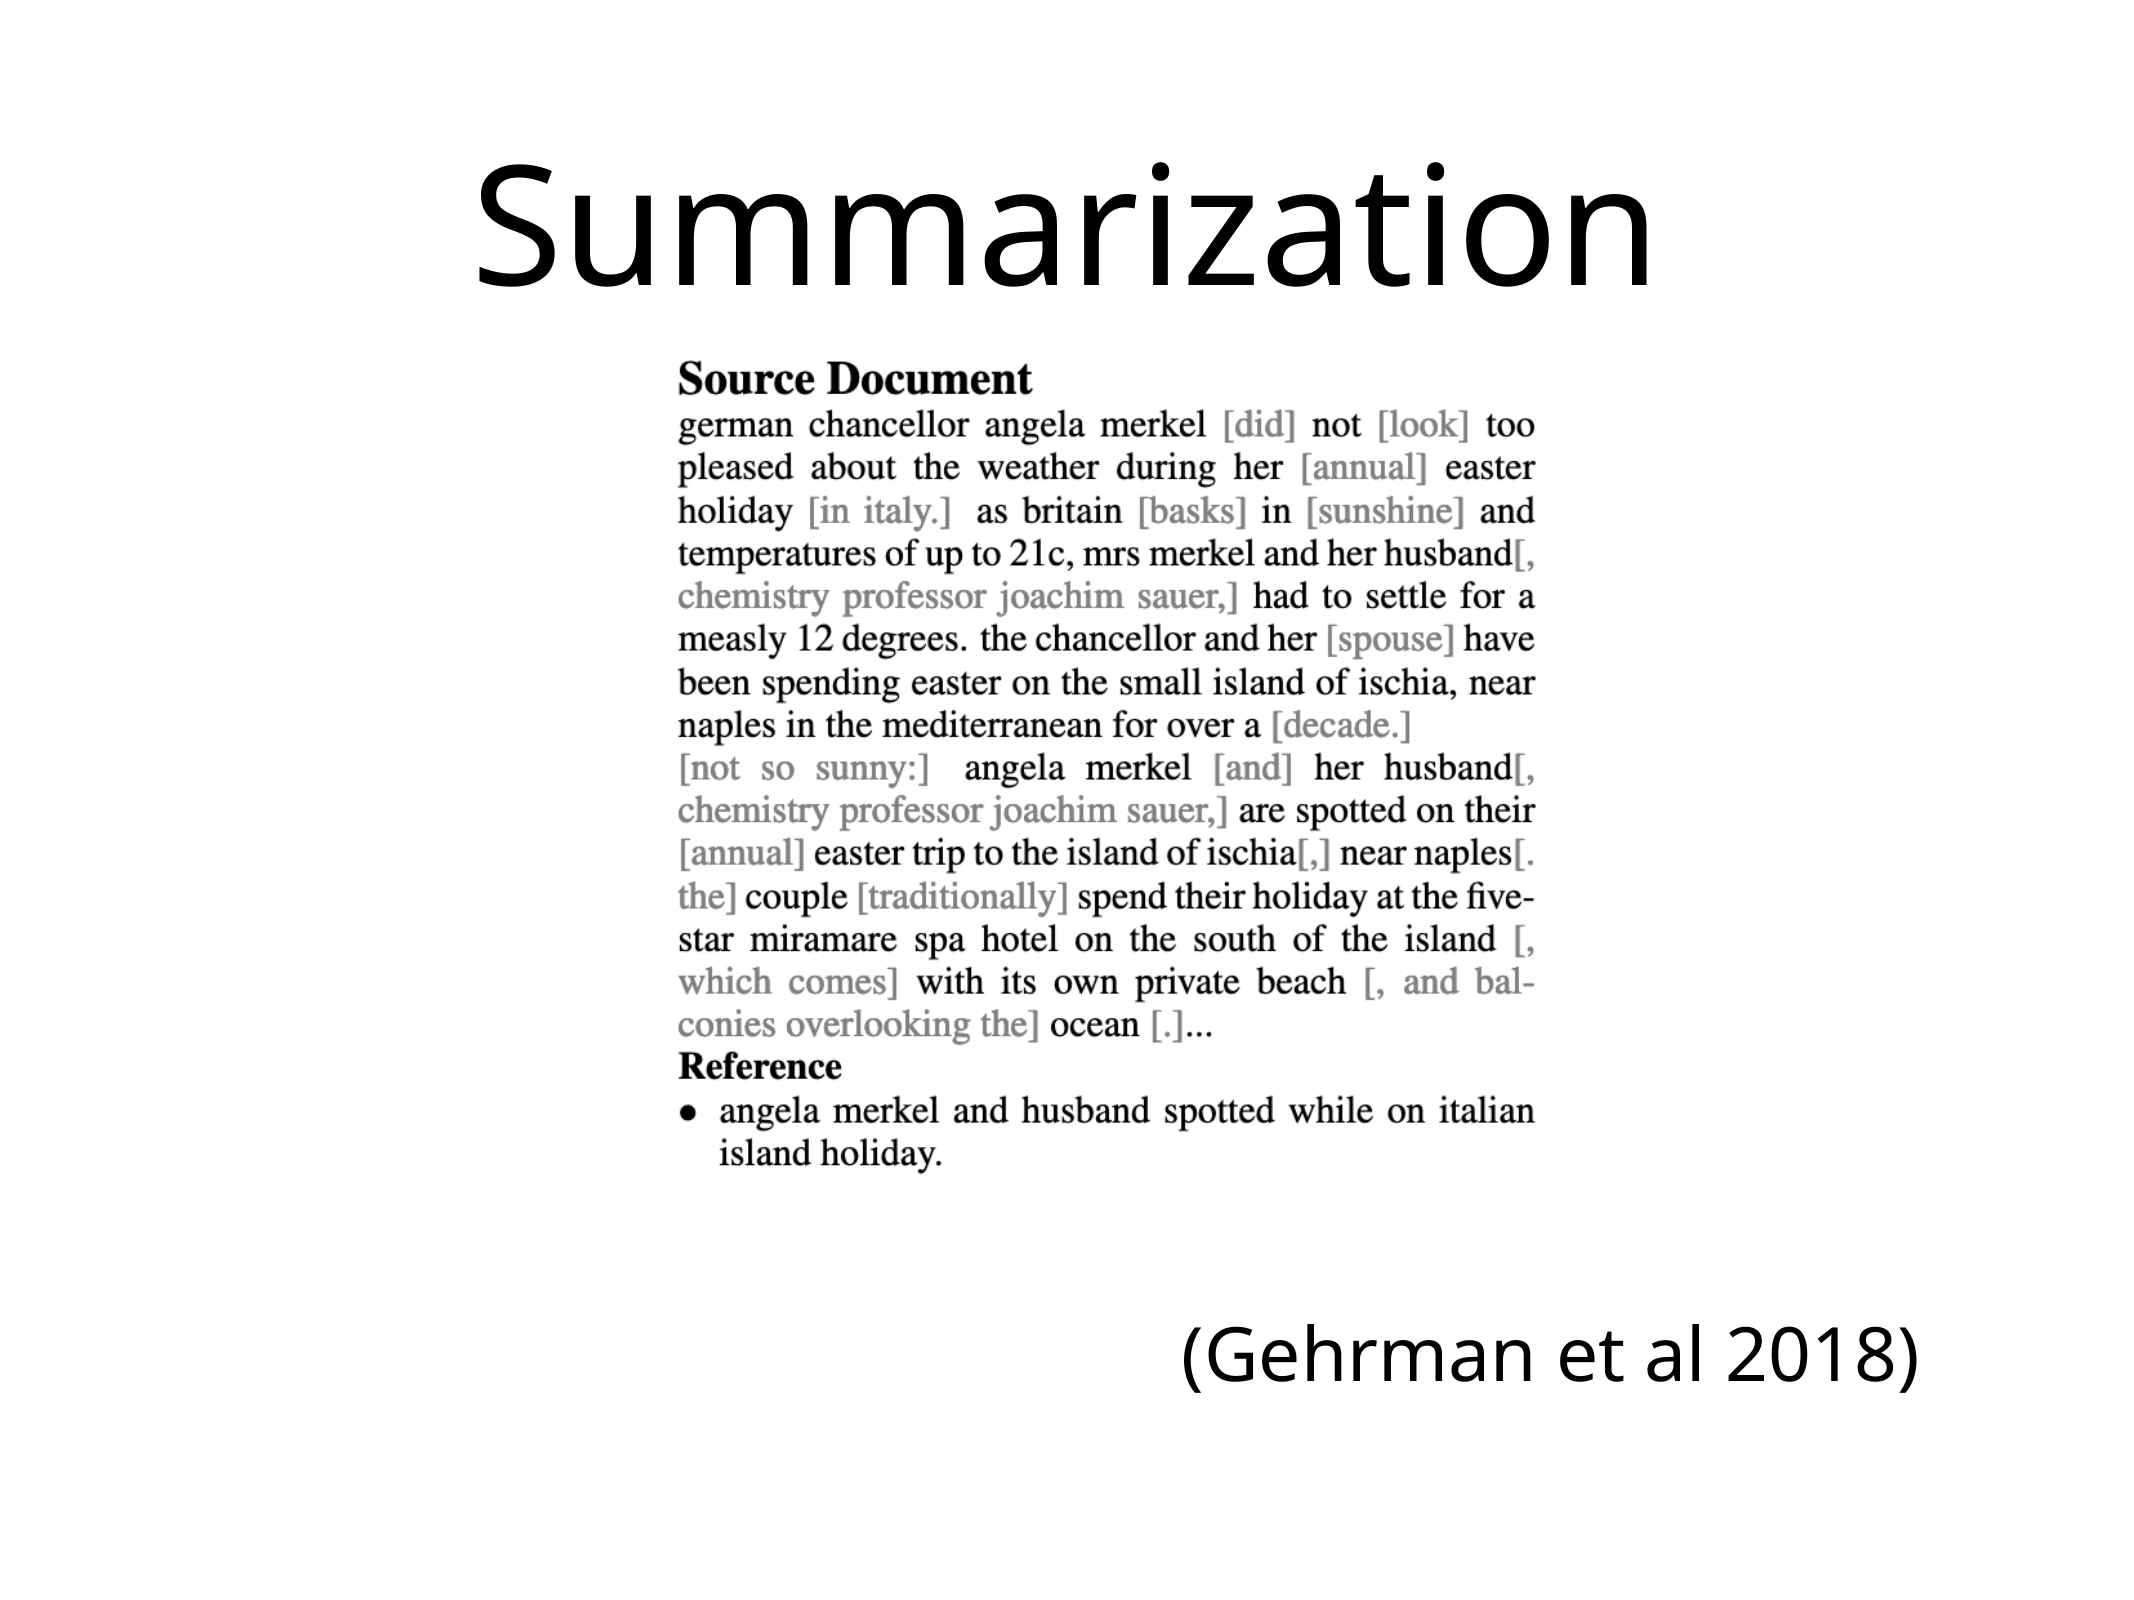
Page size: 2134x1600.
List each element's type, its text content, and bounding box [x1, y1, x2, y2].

text_box (Gehrman et al 2018) [1173, 1297, 1929, 1405]
picture [652, 335, 1569, 1195]
title Summarization [155, 41, 1978, 397]
